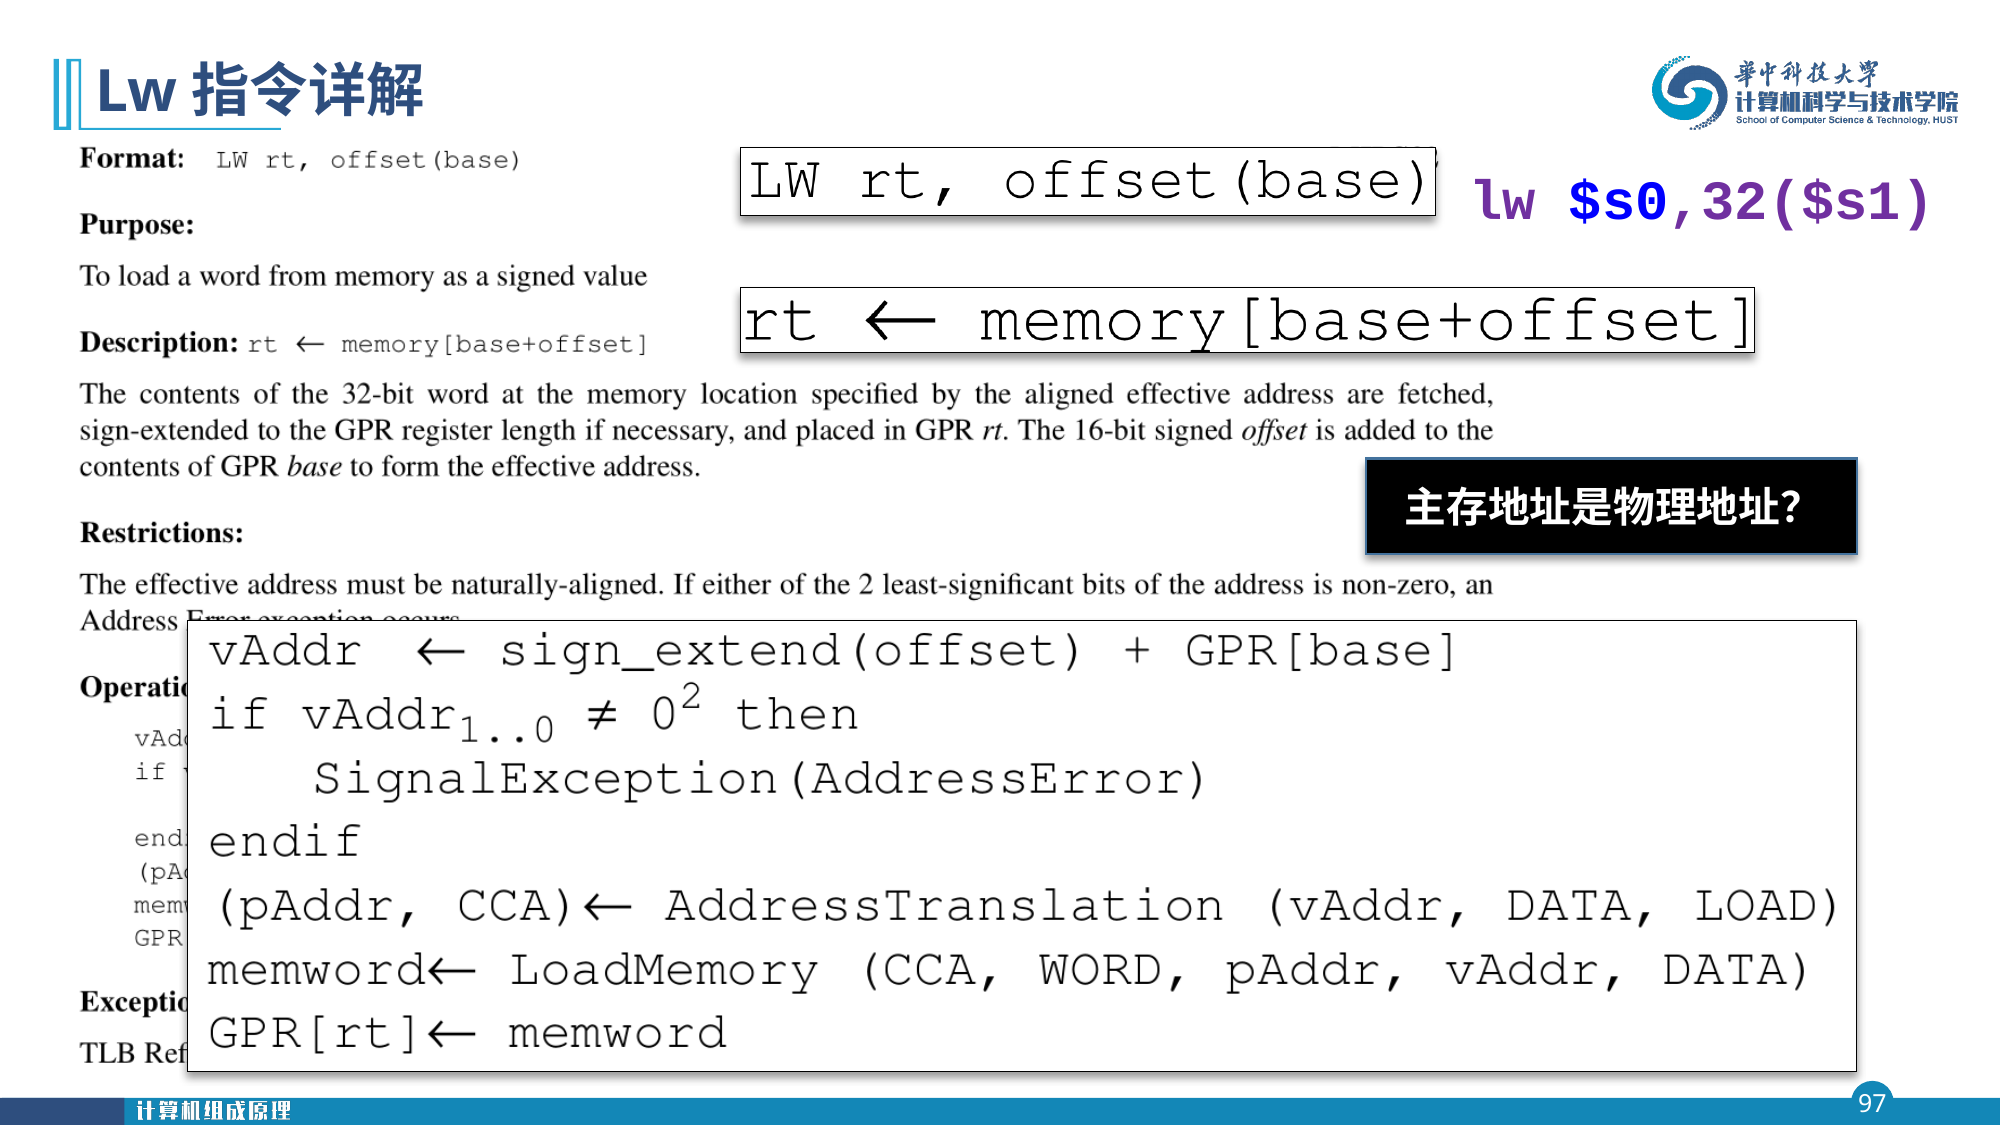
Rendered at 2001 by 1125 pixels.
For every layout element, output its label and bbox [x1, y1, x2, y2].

text_box [1365, 458, 1857, 554]
picture [187, 620, 1857, 1072]
picture [740, 287, 1755, 353]
picture [1805, 56, 1958, 130]
text_box [1522, 143, 2000, 234]
list [49, 143, 1522, 1090]
title [80, 42, 1805, 143]
picture [740, 147, 1436, 216]
